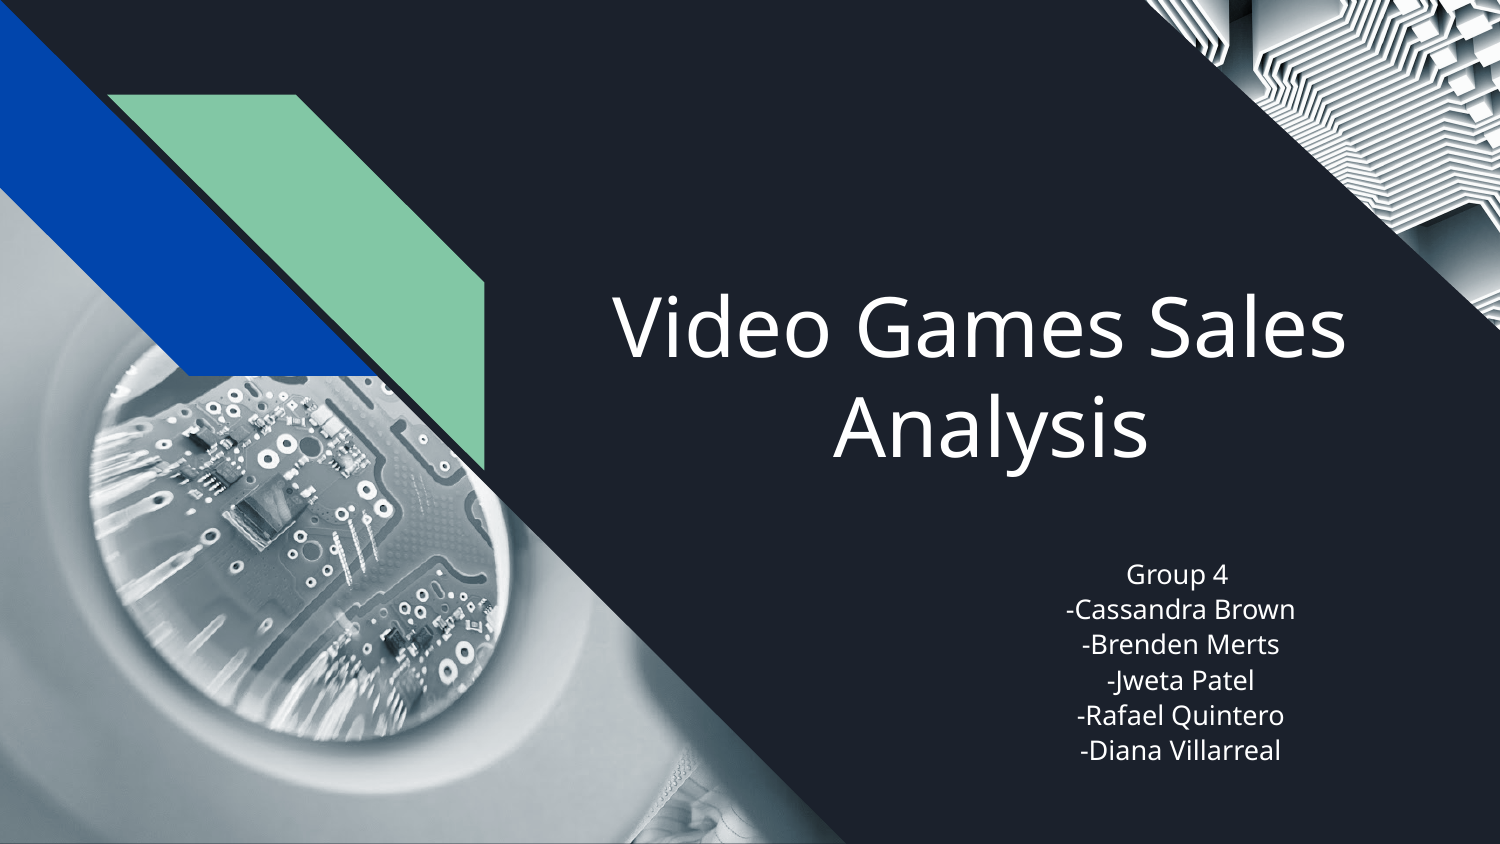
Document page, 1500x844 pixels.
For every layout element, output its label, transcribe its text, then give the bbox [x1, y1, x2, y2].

picture [1144, 0, 1500, 331]
subtitle Group 4 -Cassandra Brown -Brenden Merts -Jweta Patel -Rafael Quintero -Diana Villarreal [896, 567, 1466, 817]
title Video Games Sales Analysis [580, 258, 1404, 518]
picture [0, 189, 847, 844]
